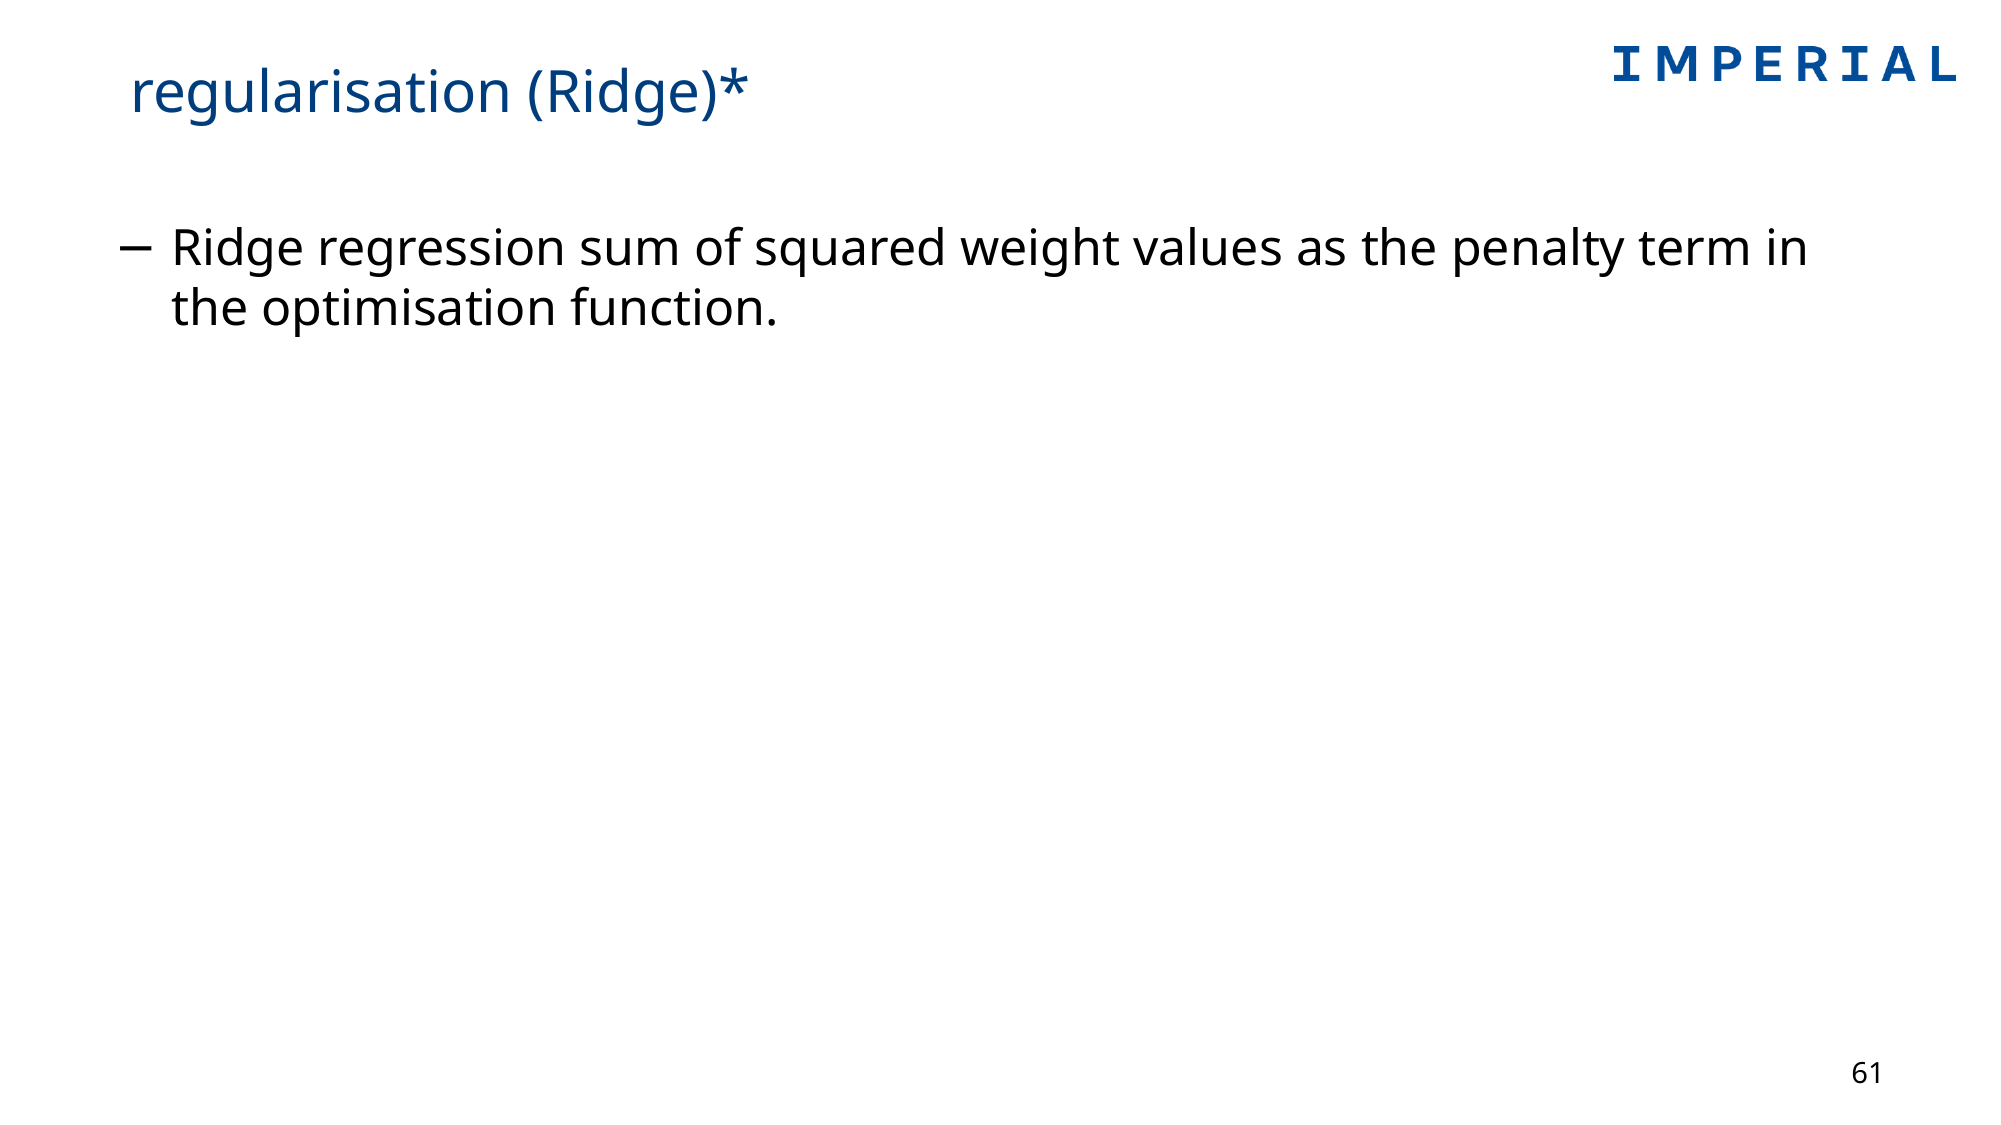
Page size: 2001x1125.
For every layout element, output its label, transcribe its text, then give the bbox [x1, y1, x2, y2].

picture [1614, 46, 1956, 81]
slide_number 61 [1433, 1046, 1901, 1103]
